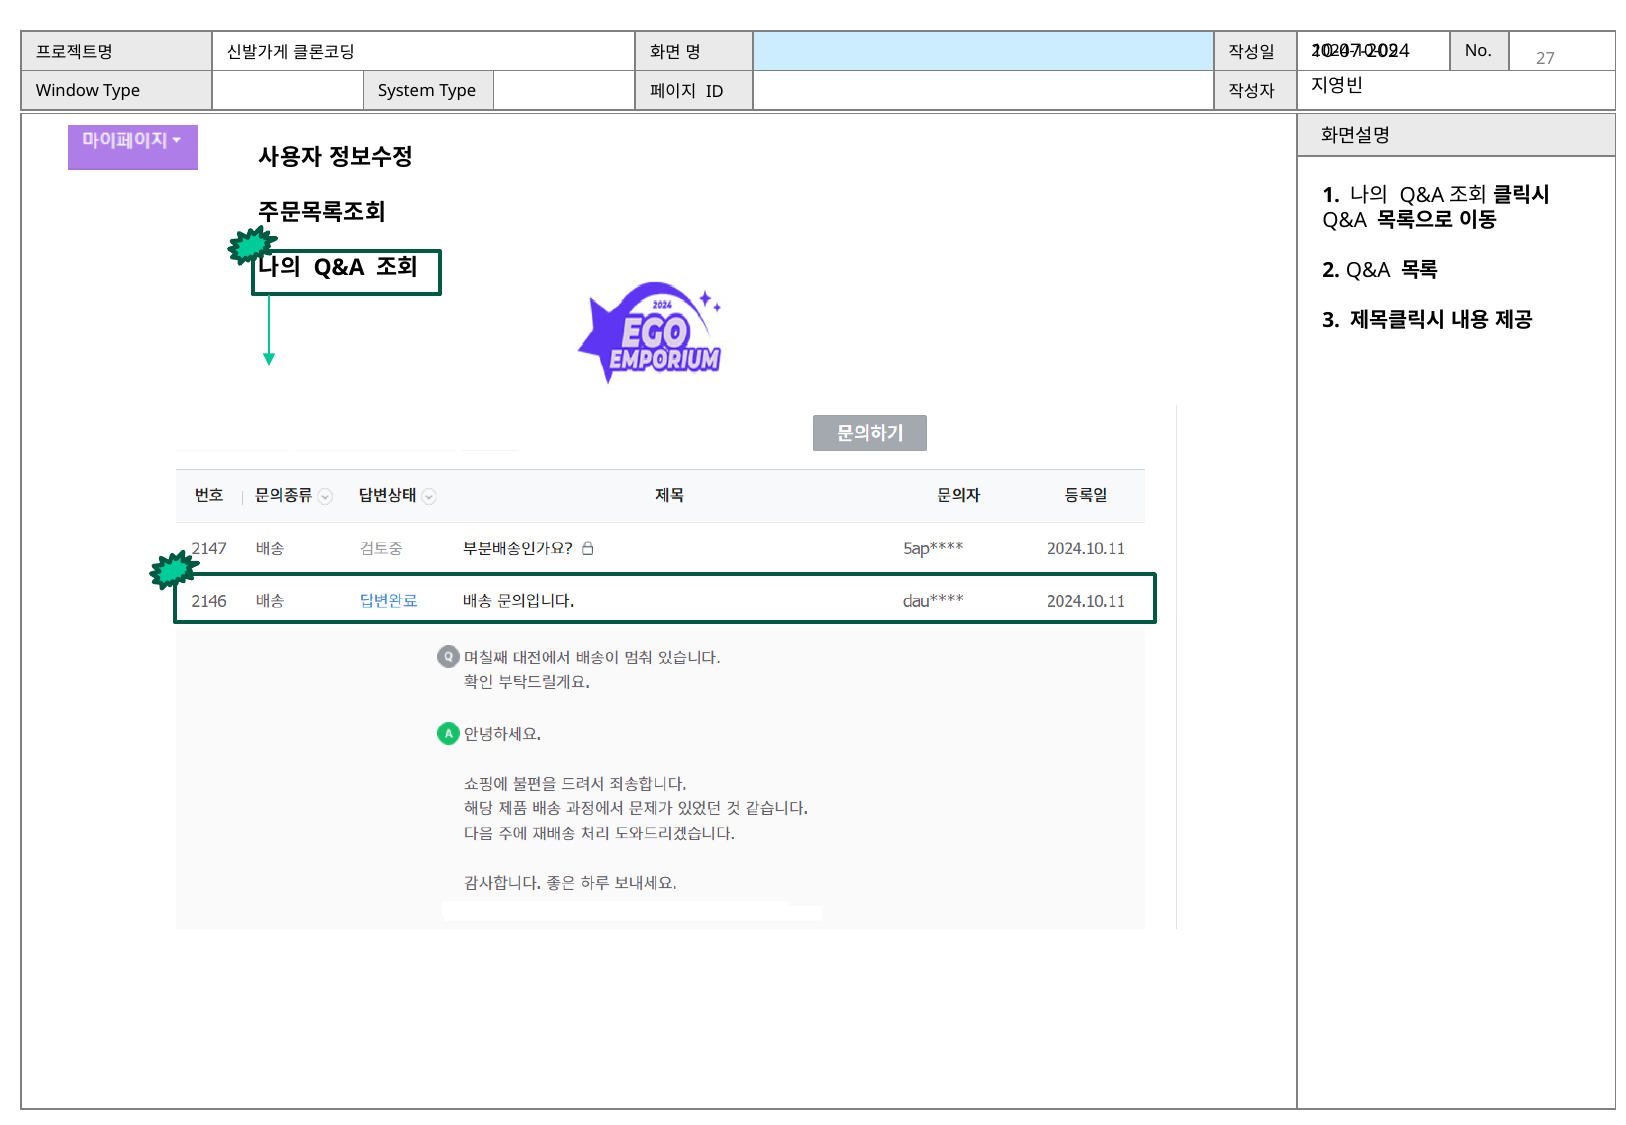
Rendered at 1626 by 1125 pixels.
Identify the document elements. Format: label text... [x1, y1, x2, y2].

text_box 지영빈 [1296, 66, 1593, 104]
text_box [251, 249, 442, 296]
picture [67, 125, 199, 170]
text_box [227, 225, 279, 266]
text_box [148, 563, 157, 585]
text_box 사용자 정보수정 주문목록조회 나의 Q&A 조회 [242, 137, 460, 341]
text_box 1. 나의 Q&A조회 클릭시 Q&A 목록으로 이동 2. Q&A 목록 3. 제목클릭시 내용 제공 [1307, 173, 1571, 339]
picture [162, 243, 1177, 929]
text_box 10-07-2024 [1296, 31, 1593, 66]
